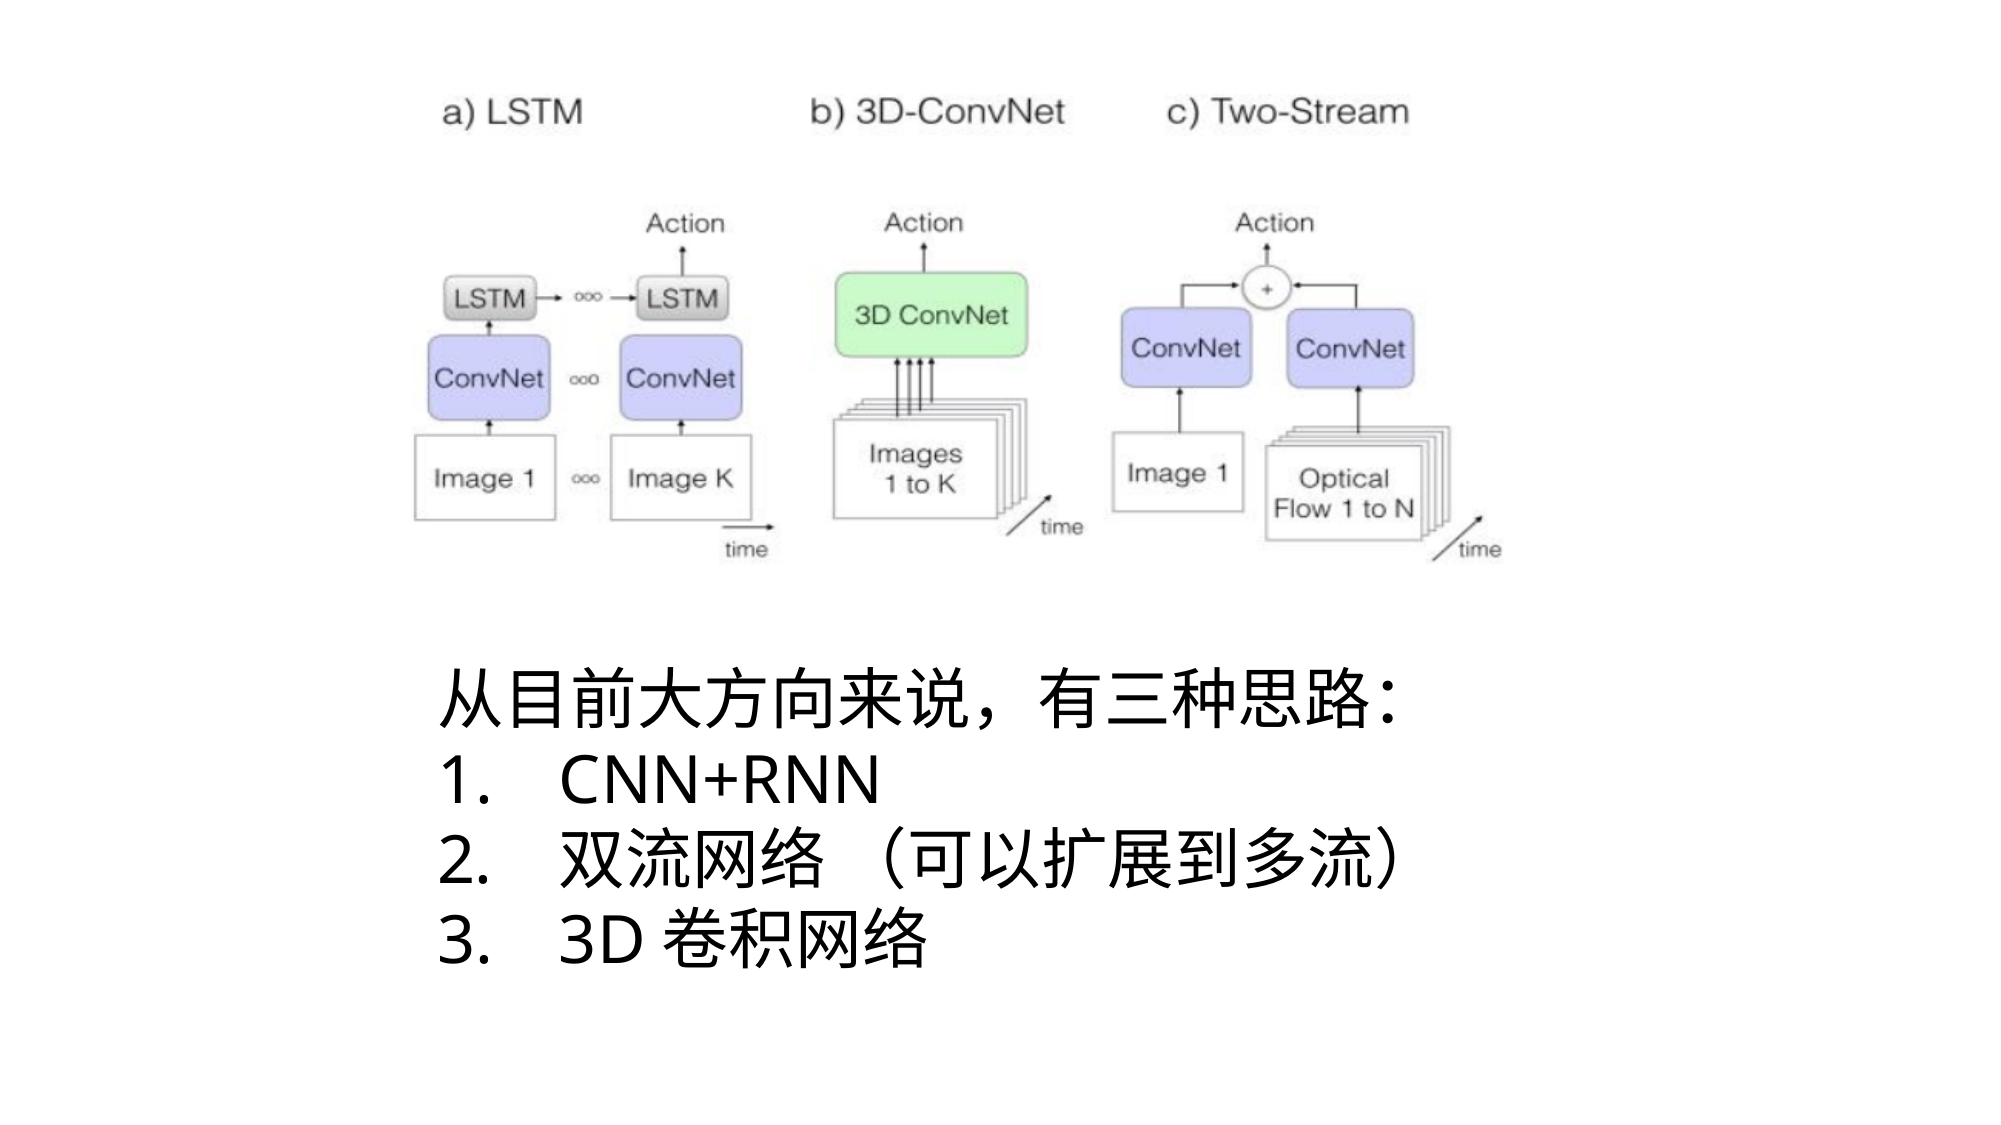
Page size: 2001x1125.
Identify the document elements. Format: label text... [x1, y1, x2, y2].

picture [405, 67, 1519, 569]
text_box 从目前大方向来说，有三种思路： CNN+RNN 双流网络 （可以扩展到多流） 3D卷积网络 [422, 649, 1519, 984]
